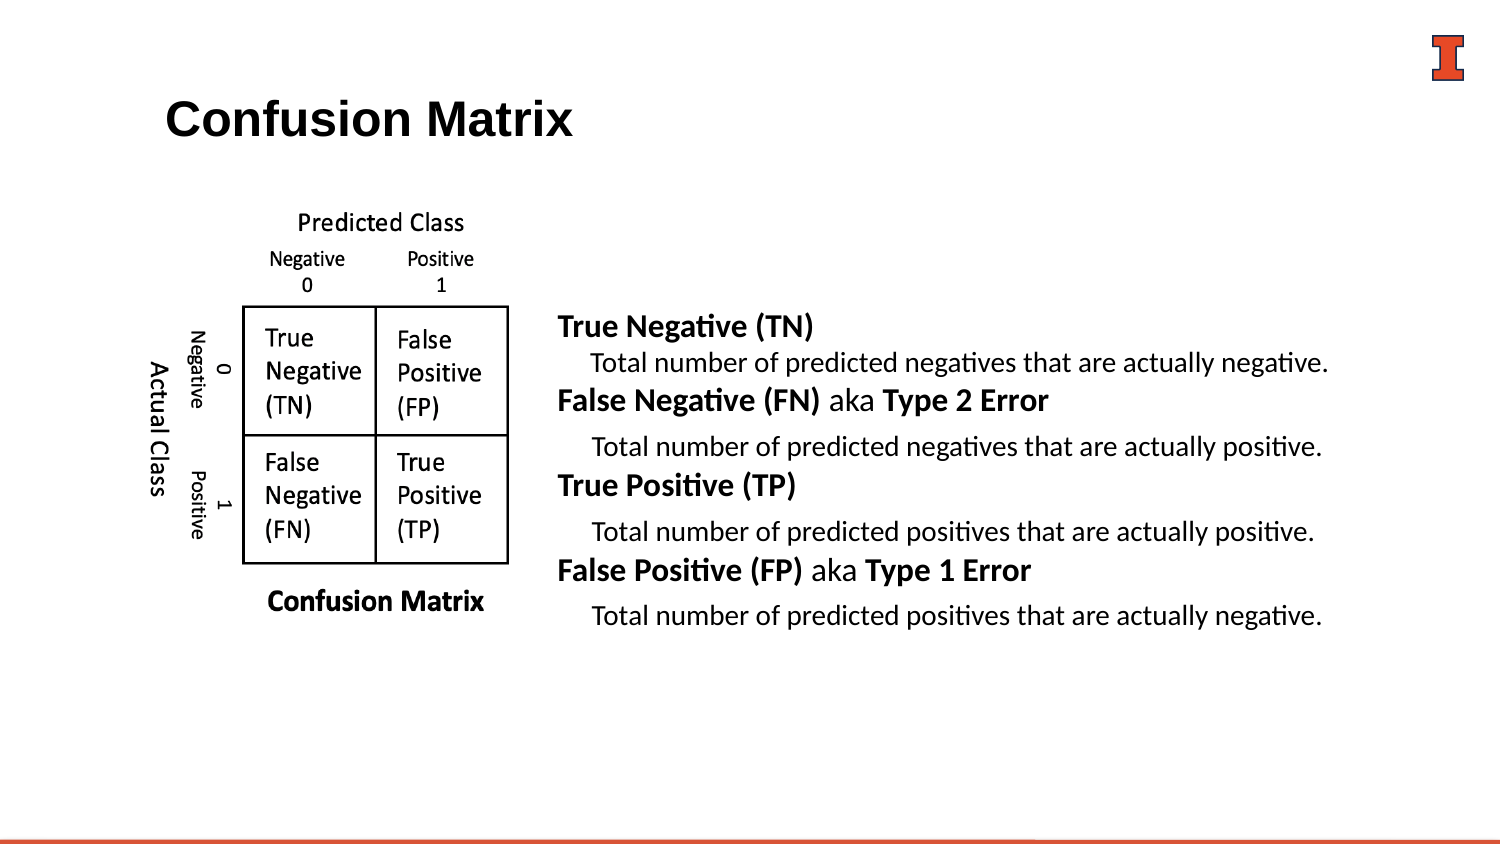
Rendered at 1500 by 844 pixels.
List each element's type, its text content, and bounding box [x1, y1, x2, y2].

picture [1432, 35, 1464, 79]
text_box True Negative (TN) Total number of predicted negatives that are actually negative. False Negative (FN) aka Type 2 Error Total number of predicted negatives that are actually positive. True Positive (TP) Total number of predicted positives that are actually positive. False Positive (FP) aka Type 1 Error Total number of predicted positives that are actually negative. [542, 296, 1345, 686]
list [74, 186, 700, 649]
title Confusion Matrix [150, 79, 1479, 187]
